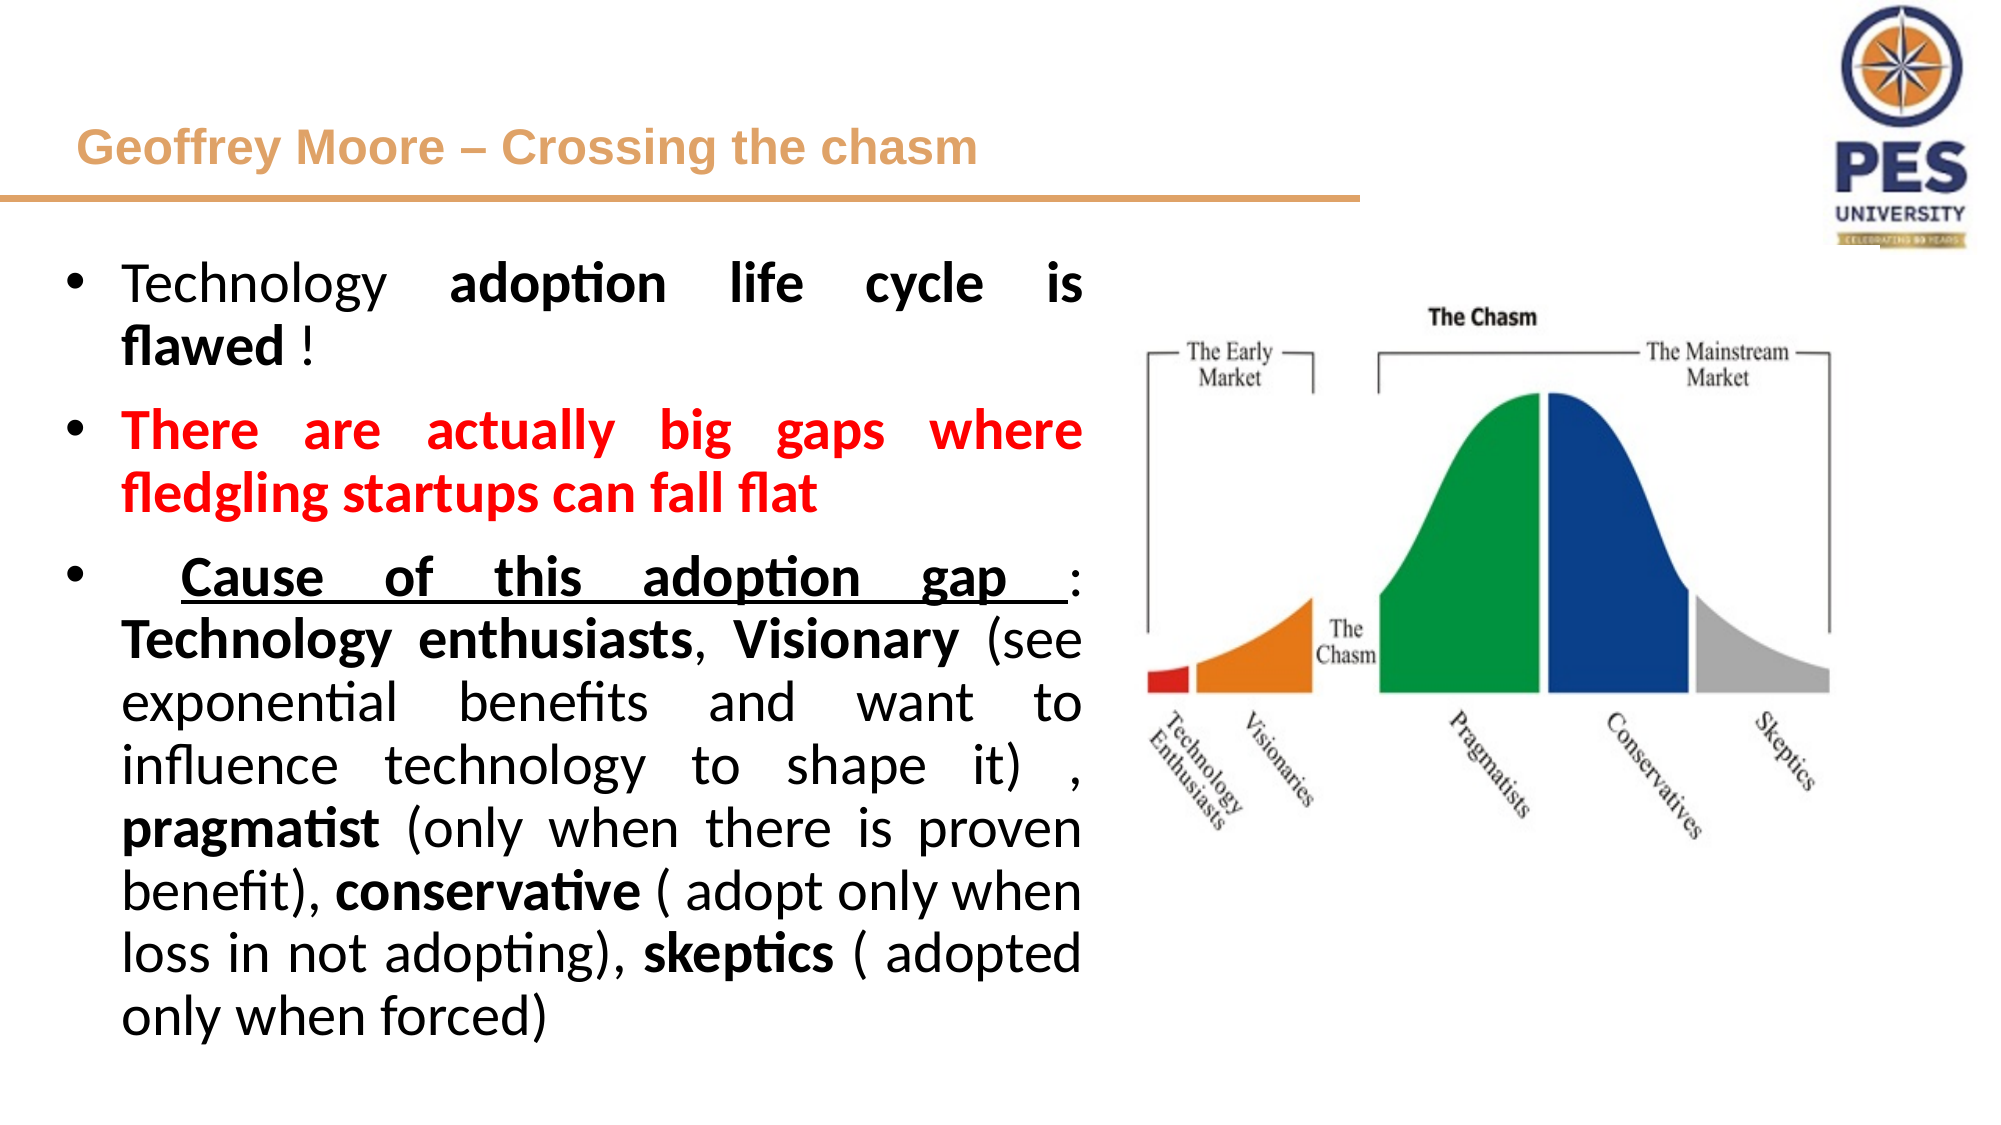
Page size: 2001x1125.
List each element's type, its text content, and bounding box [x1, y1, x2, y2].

picture [1098, 0, 2000, 887]
text_box Technology adoption life cycle is flawed ! There are actually big gaps where fledgling startups can fall flat Cause of this adoption gap : Technology enthusiasts, Visionary (see exponential benefits and want to influence technology to shape it) , pragmatist (only when there is proven benefit), conservative ( adopt only when loss in not adopting), skeptics ( adopted only when forced) [31, 245, 1099, 1118]
text_box Geoffrey Moore – Crossing the chasm [61, 106, 1563, 182]
